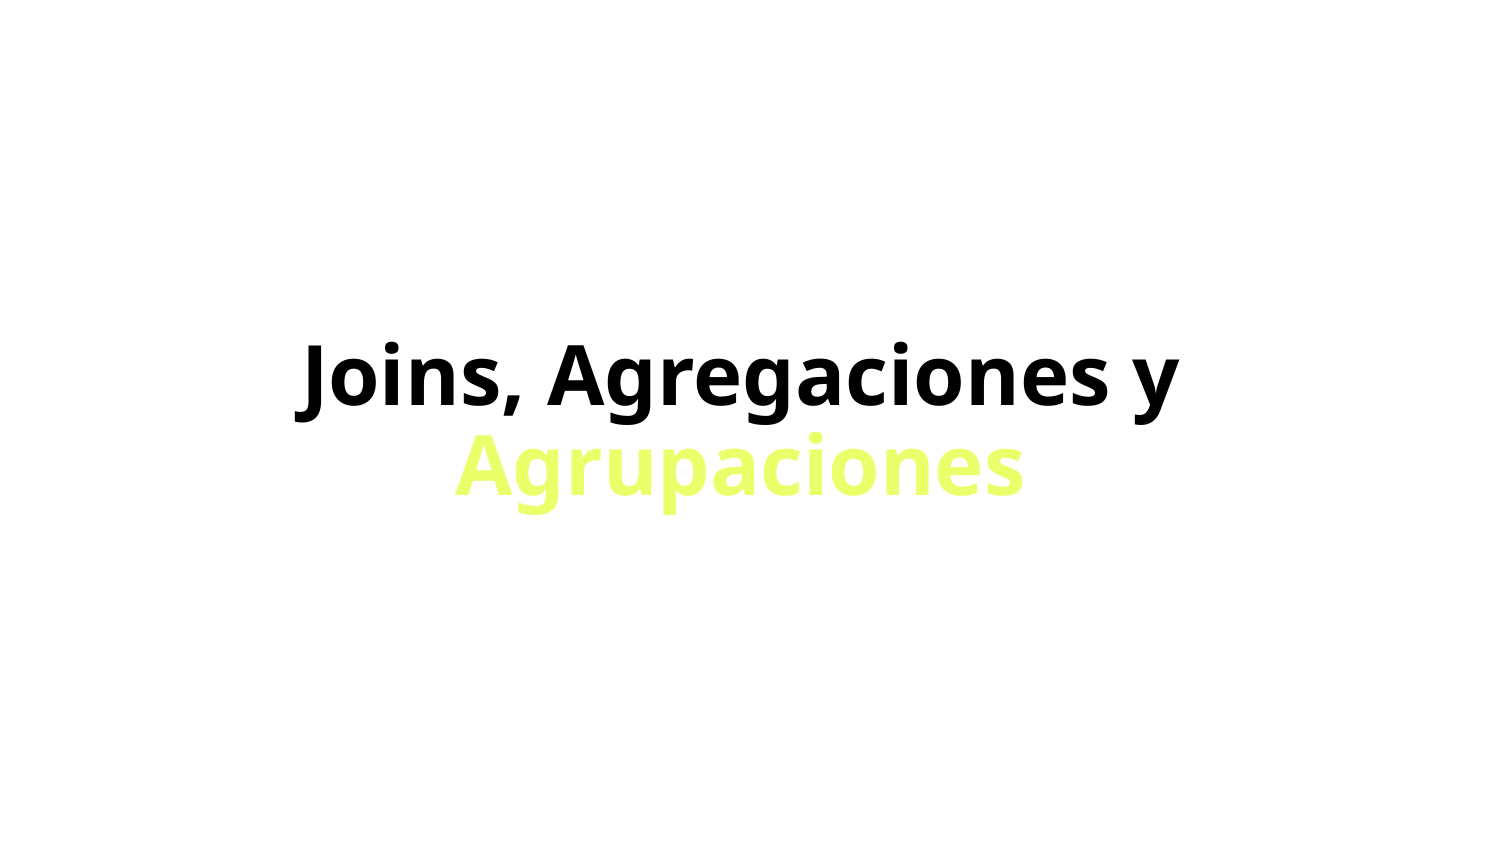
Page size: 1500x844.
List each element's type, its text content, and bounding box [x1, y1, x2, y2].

text_box Joins, Agregaciones y Agrupaciones [230, 318, 1251, 529]
